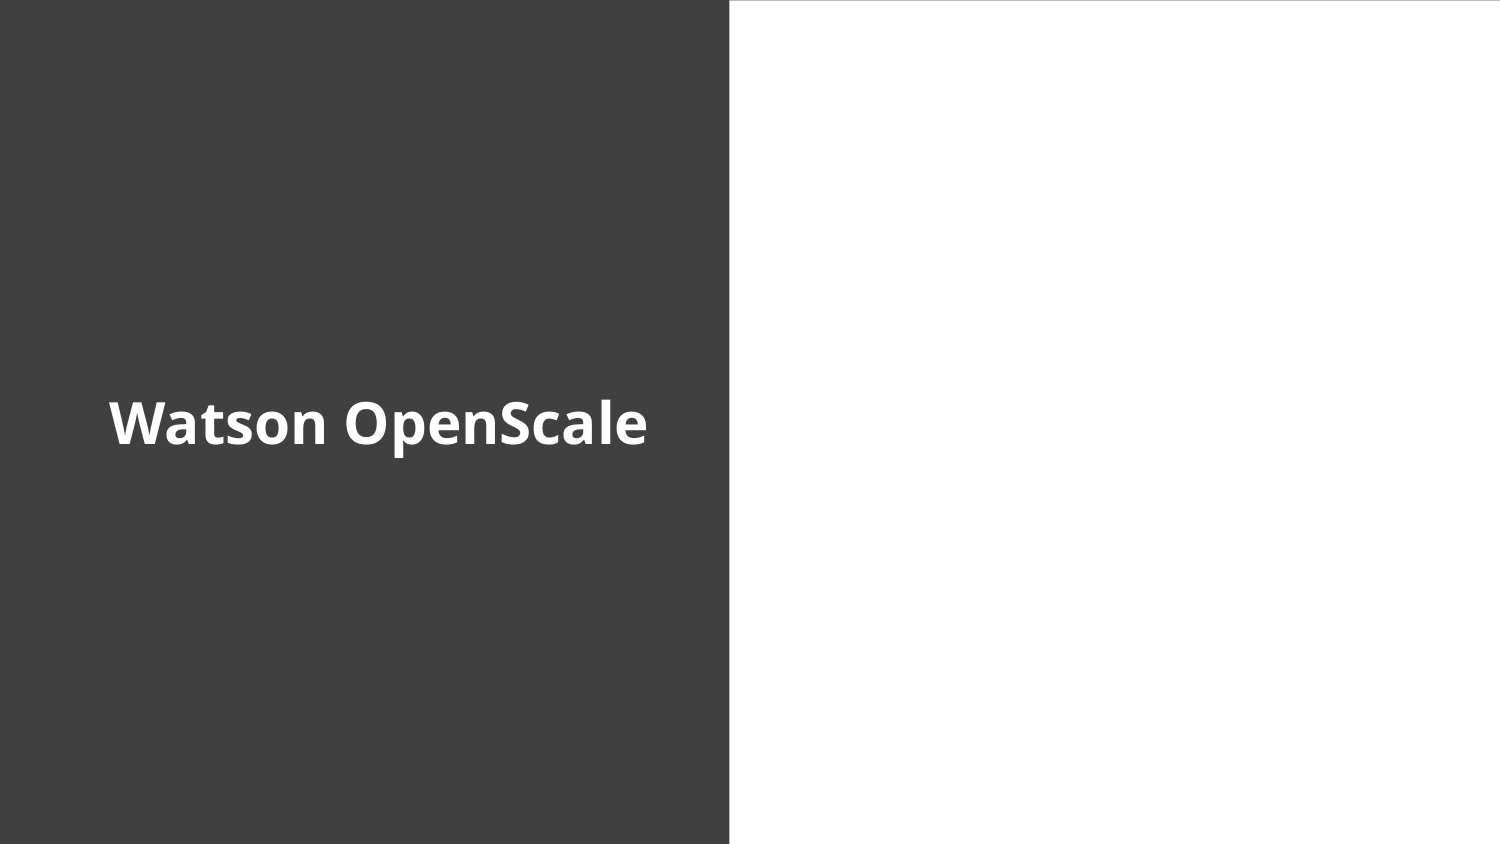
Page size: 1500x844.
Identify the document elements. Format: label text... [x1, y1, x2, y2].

text_box [729, 0, 1500, 844]
text_box Watson OpenScale [95, 379, 729, 534]
